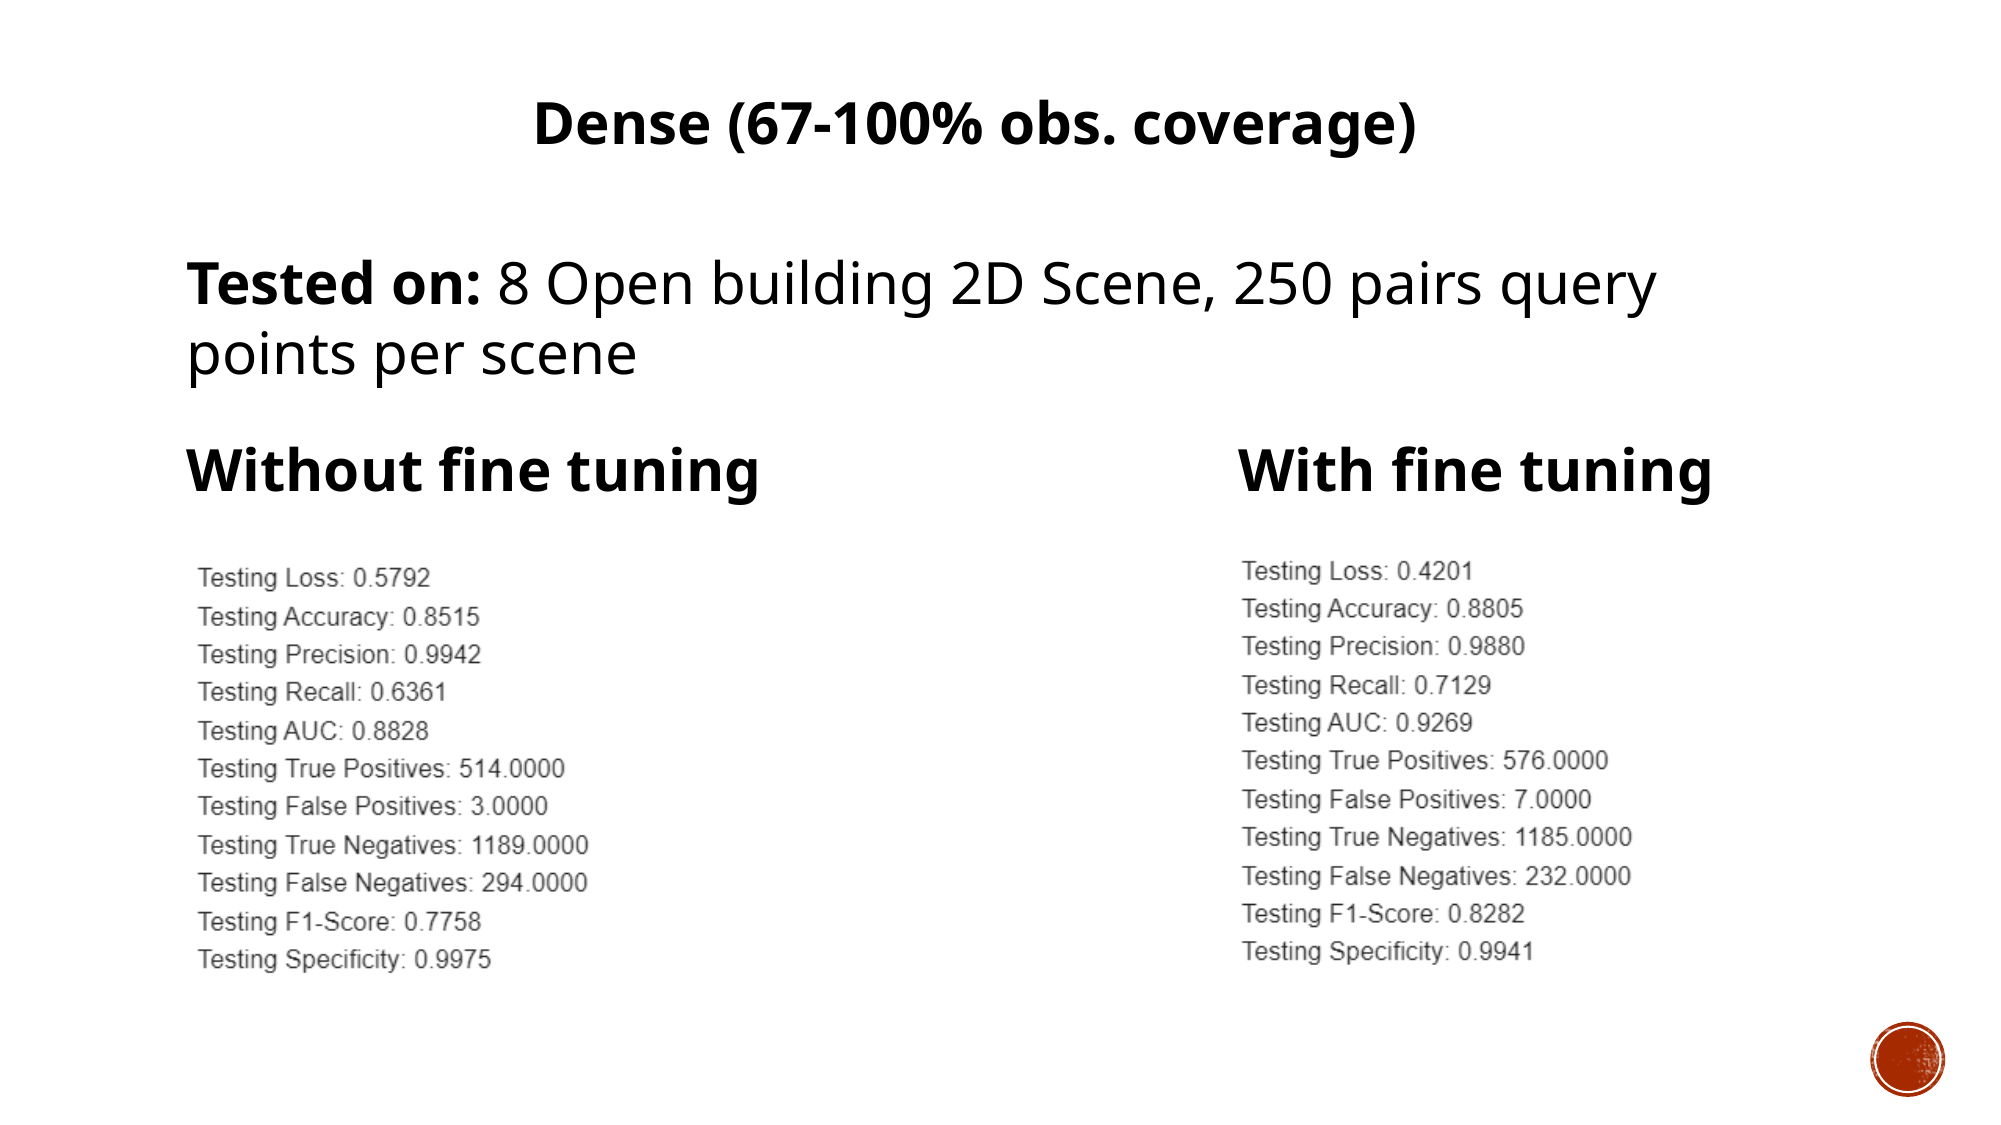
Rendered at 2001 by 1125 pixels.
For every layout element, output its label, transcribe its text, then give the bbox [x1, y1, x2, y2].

picture [171, 540, 768, 995]
text_box With fine tuning [1223, 425, 1779, 511]
picture [1223, 541, 1783, 1001]
text_box Tested on: 8 Open building 2D Scene, 250 pairs query points per scene [171, 238, 1779, 394]
text_box Without fine tuning [171, 426, 820, 511]
text_box Dense (67-100% obs. coverage) [171, 78, 1779, 164]
